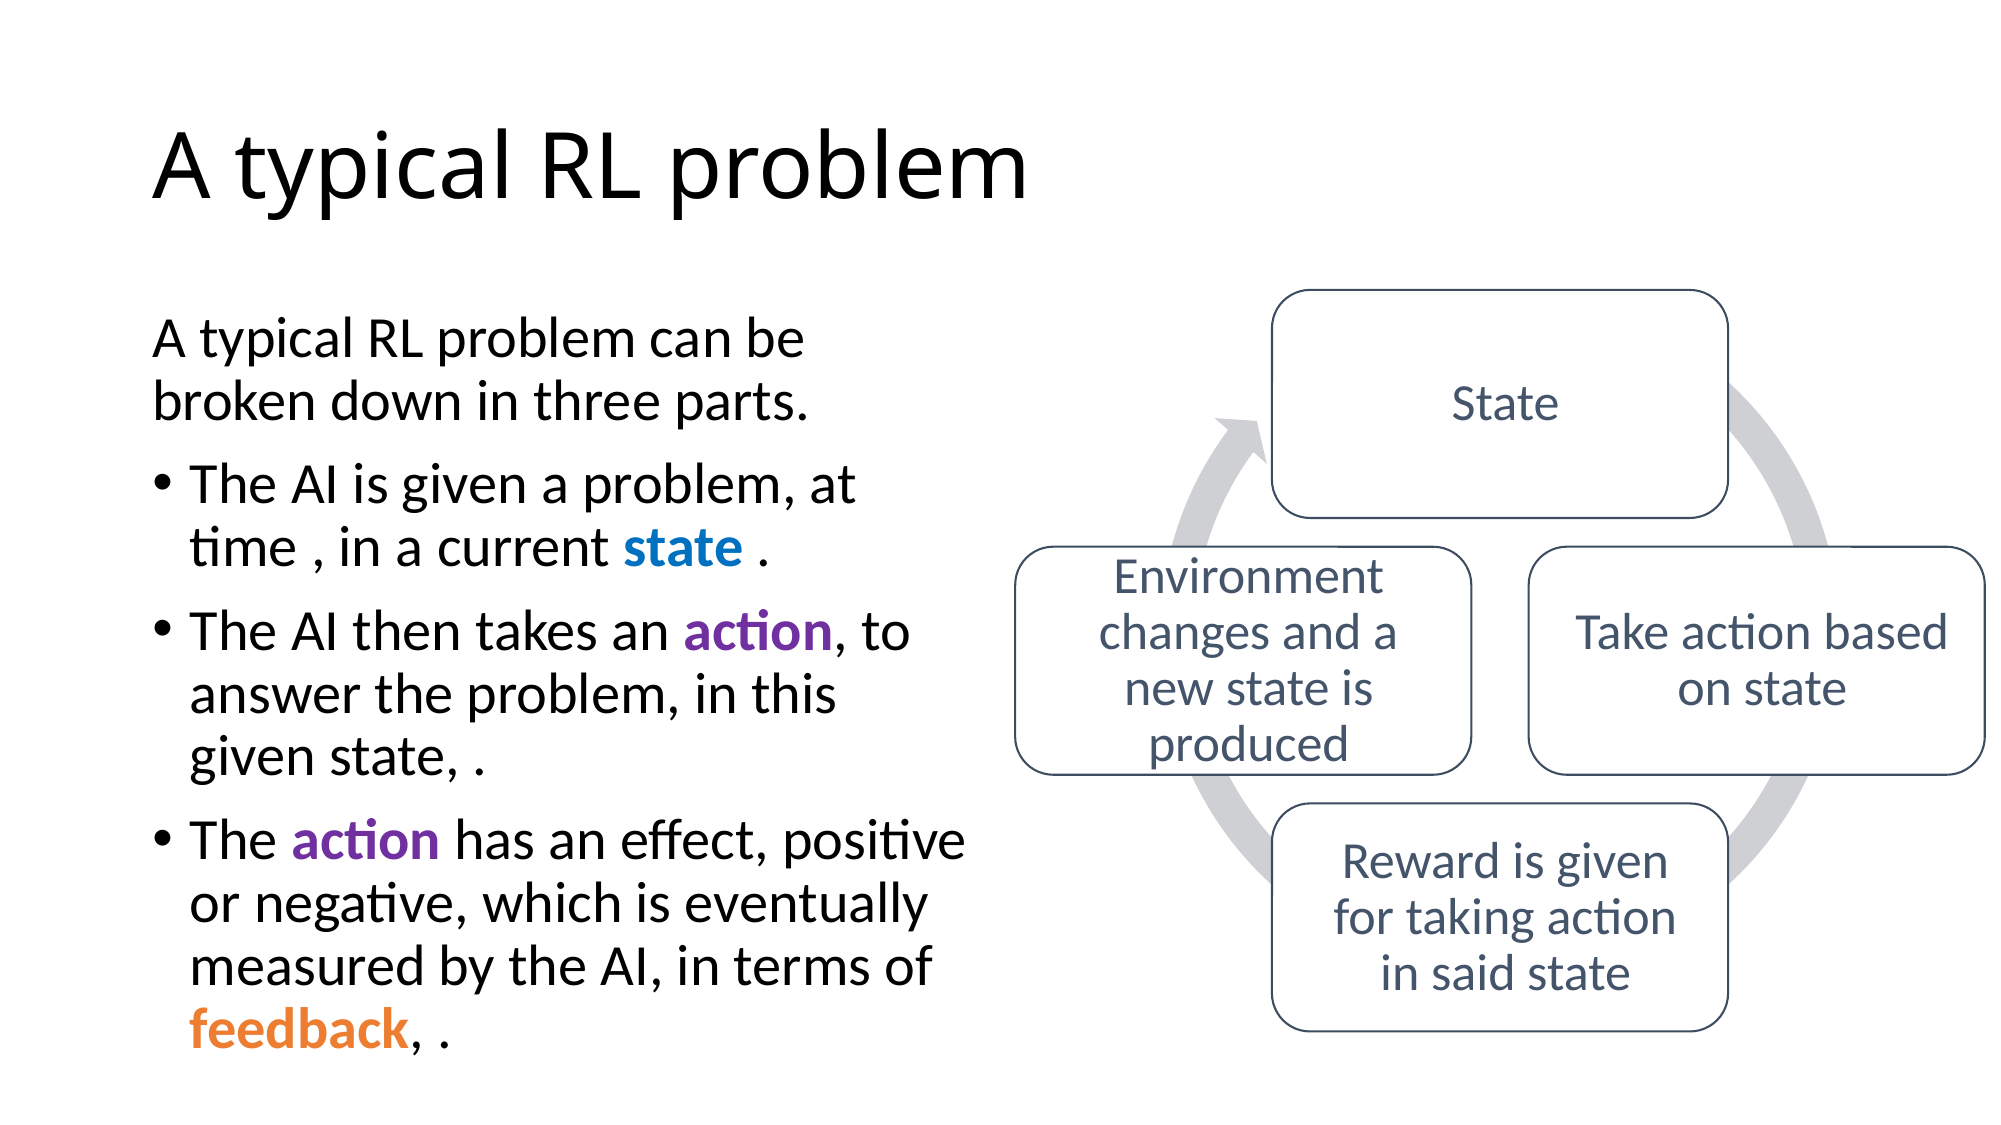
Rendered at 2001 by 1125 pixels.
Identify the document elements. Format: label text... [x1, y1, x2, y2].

title A typical RL problem [137, 59, 1863, 278]
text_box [999, 289, 2000, 1032]
